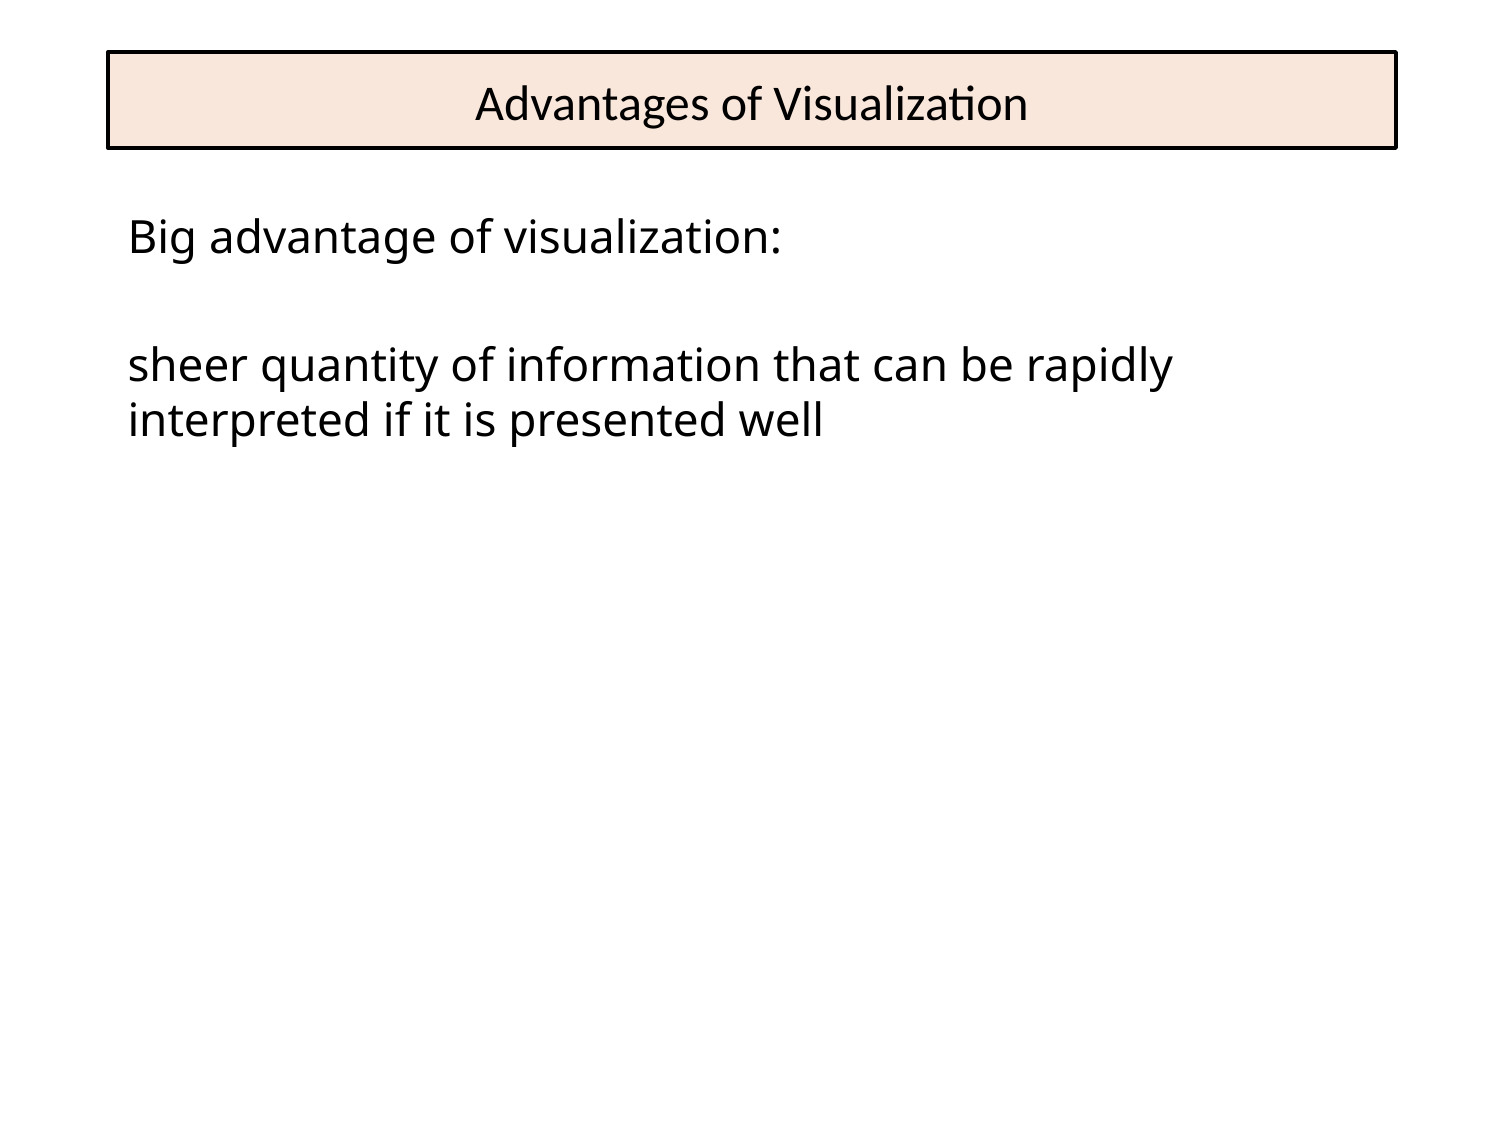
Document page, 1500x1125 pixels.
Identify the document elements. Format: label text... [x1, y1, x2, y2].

title Advantages of Visualization [106, 50, 1398, 150]
list Big advantage of visualization: sheer quantity of information that can be rapidly interpreted if it is presented well [112, 200, 1388, 875]
